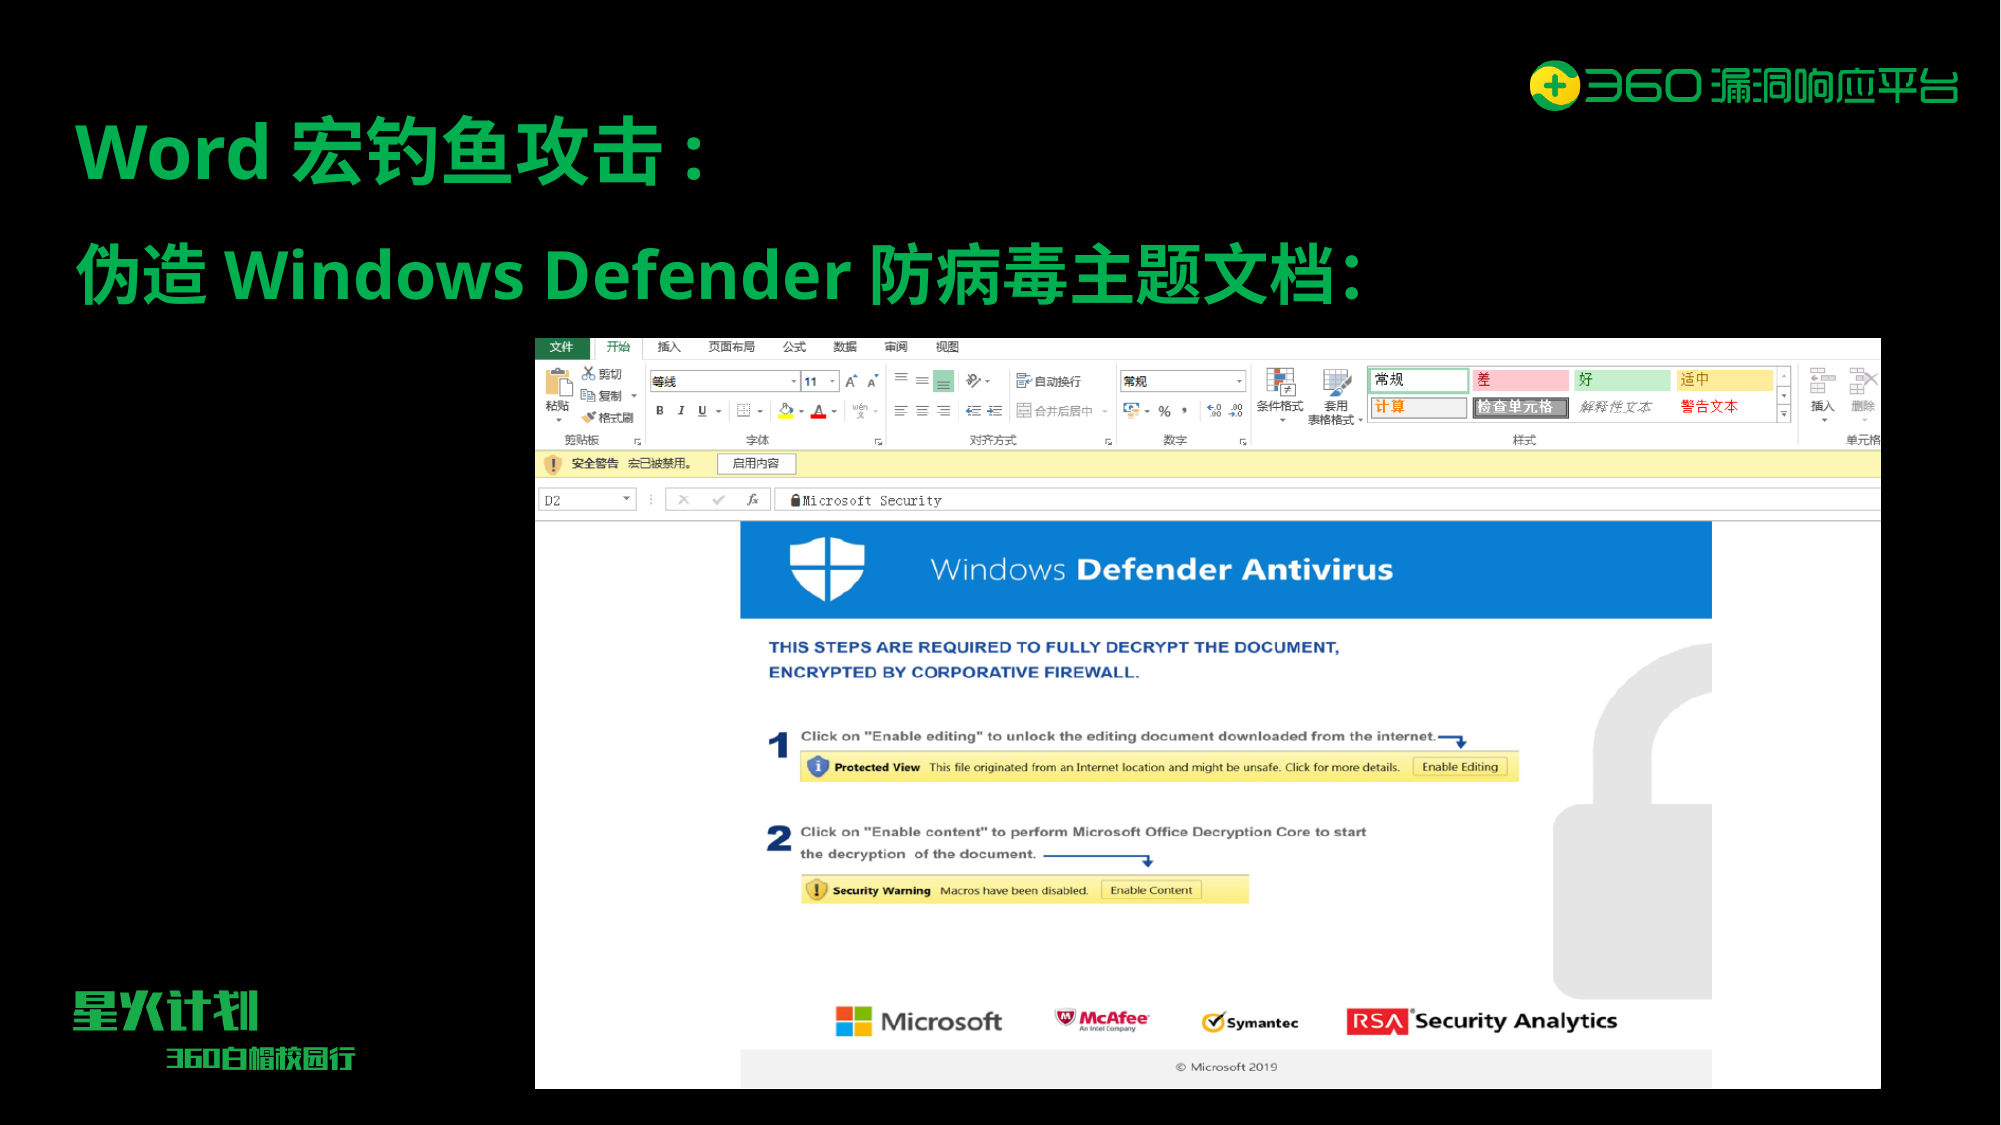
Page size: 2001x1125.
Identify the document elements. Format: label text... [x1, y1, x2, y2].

text_box 伪造Windows Defender防病毒主题文档： [60, 225, 1659, 321]
text_box Word宏钓鱼攻击: [60, 97, 1841, 293]
picture [0, 0, 2001, 1125]
